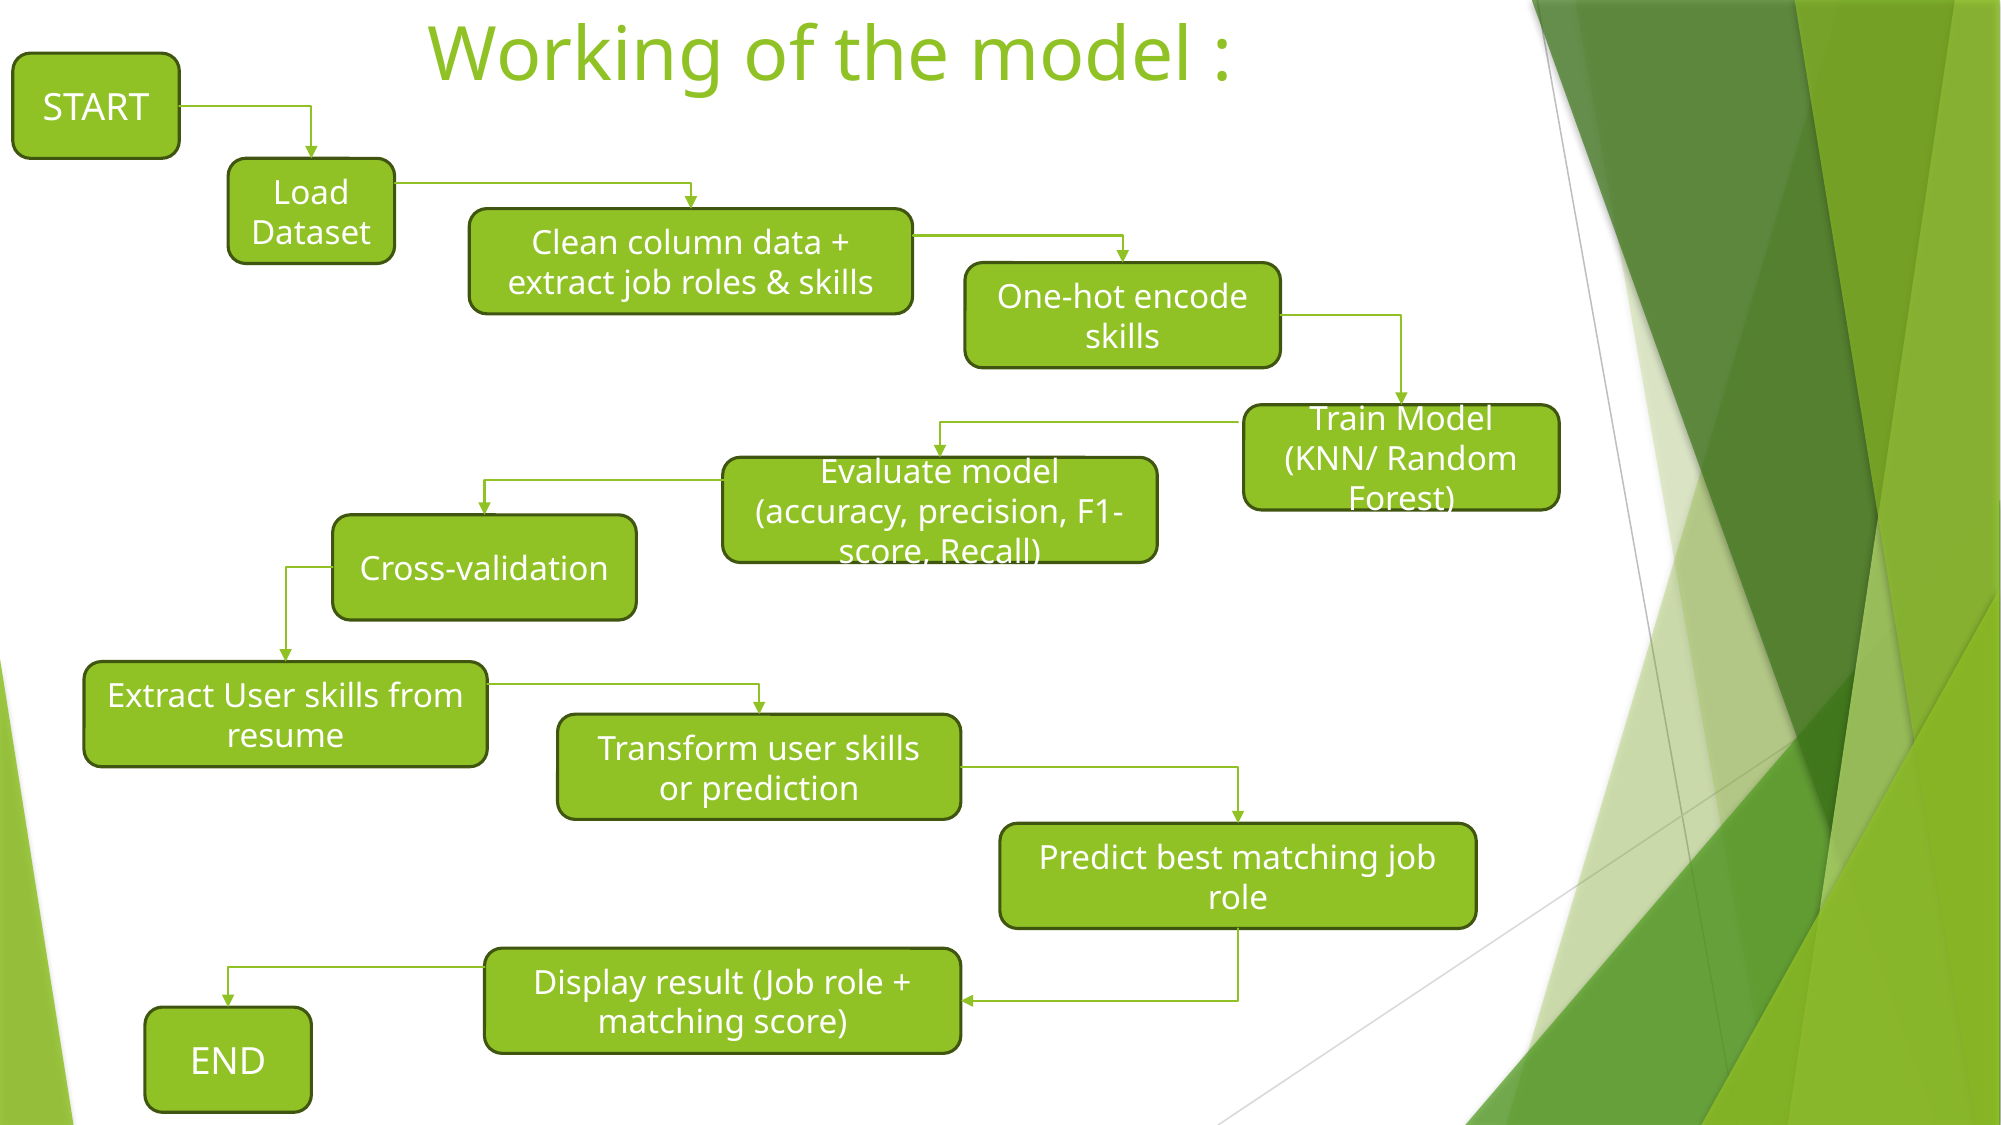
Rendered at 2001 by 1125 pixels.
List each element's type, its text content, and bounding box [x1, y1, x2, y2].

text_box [912, 235, 1124, 264]
text_box Predict best matching job role [1141, 821, 1478, 931]
text_box Load Dataset [226, 156, 397, 266]
title Working of the model : [412, 0, 1272, 104]
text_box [1062, 825, 1137, 1104]
text_box Cross-validation [331, 513, 638, 622]
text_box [394, 182, 692, 210]
text_box One-hot encode skills [963, 261, 1283, 370]
text_box END [143, 1005, 313, 1114]
text_box Display result (Job role + matching score) [482, 946, 963, 1055]
text_box START [11, 51, 181, 160]
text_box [178, 105, 312, 159]
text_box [939, 421, 1239, 458]
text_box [285, 566, 334, 663]
text_box Clean column data + extract job roles & skills [467, 207, 915, 316]
text_box Train Model (KNN/ Random Forest) [1242, 403, 1561, 512]
text_box Extract User skills from resume [82, 659, 489, 769]
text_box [1279, 314, 1402, 406]
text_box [227, 966, 485, 1008]
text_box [484, 479, 729, 516]
text_box Transform user skills or prediction [555, 712, 963, 821]
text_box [960, 766, 1239, 824]
text_box Predict best matching job role [998, 833, 1058, 931]
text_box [486, 683, 760, 715]
text_box Evaluate model (accuracy, precision, F1-score, Recall) [721, 455, 1159, 565]
